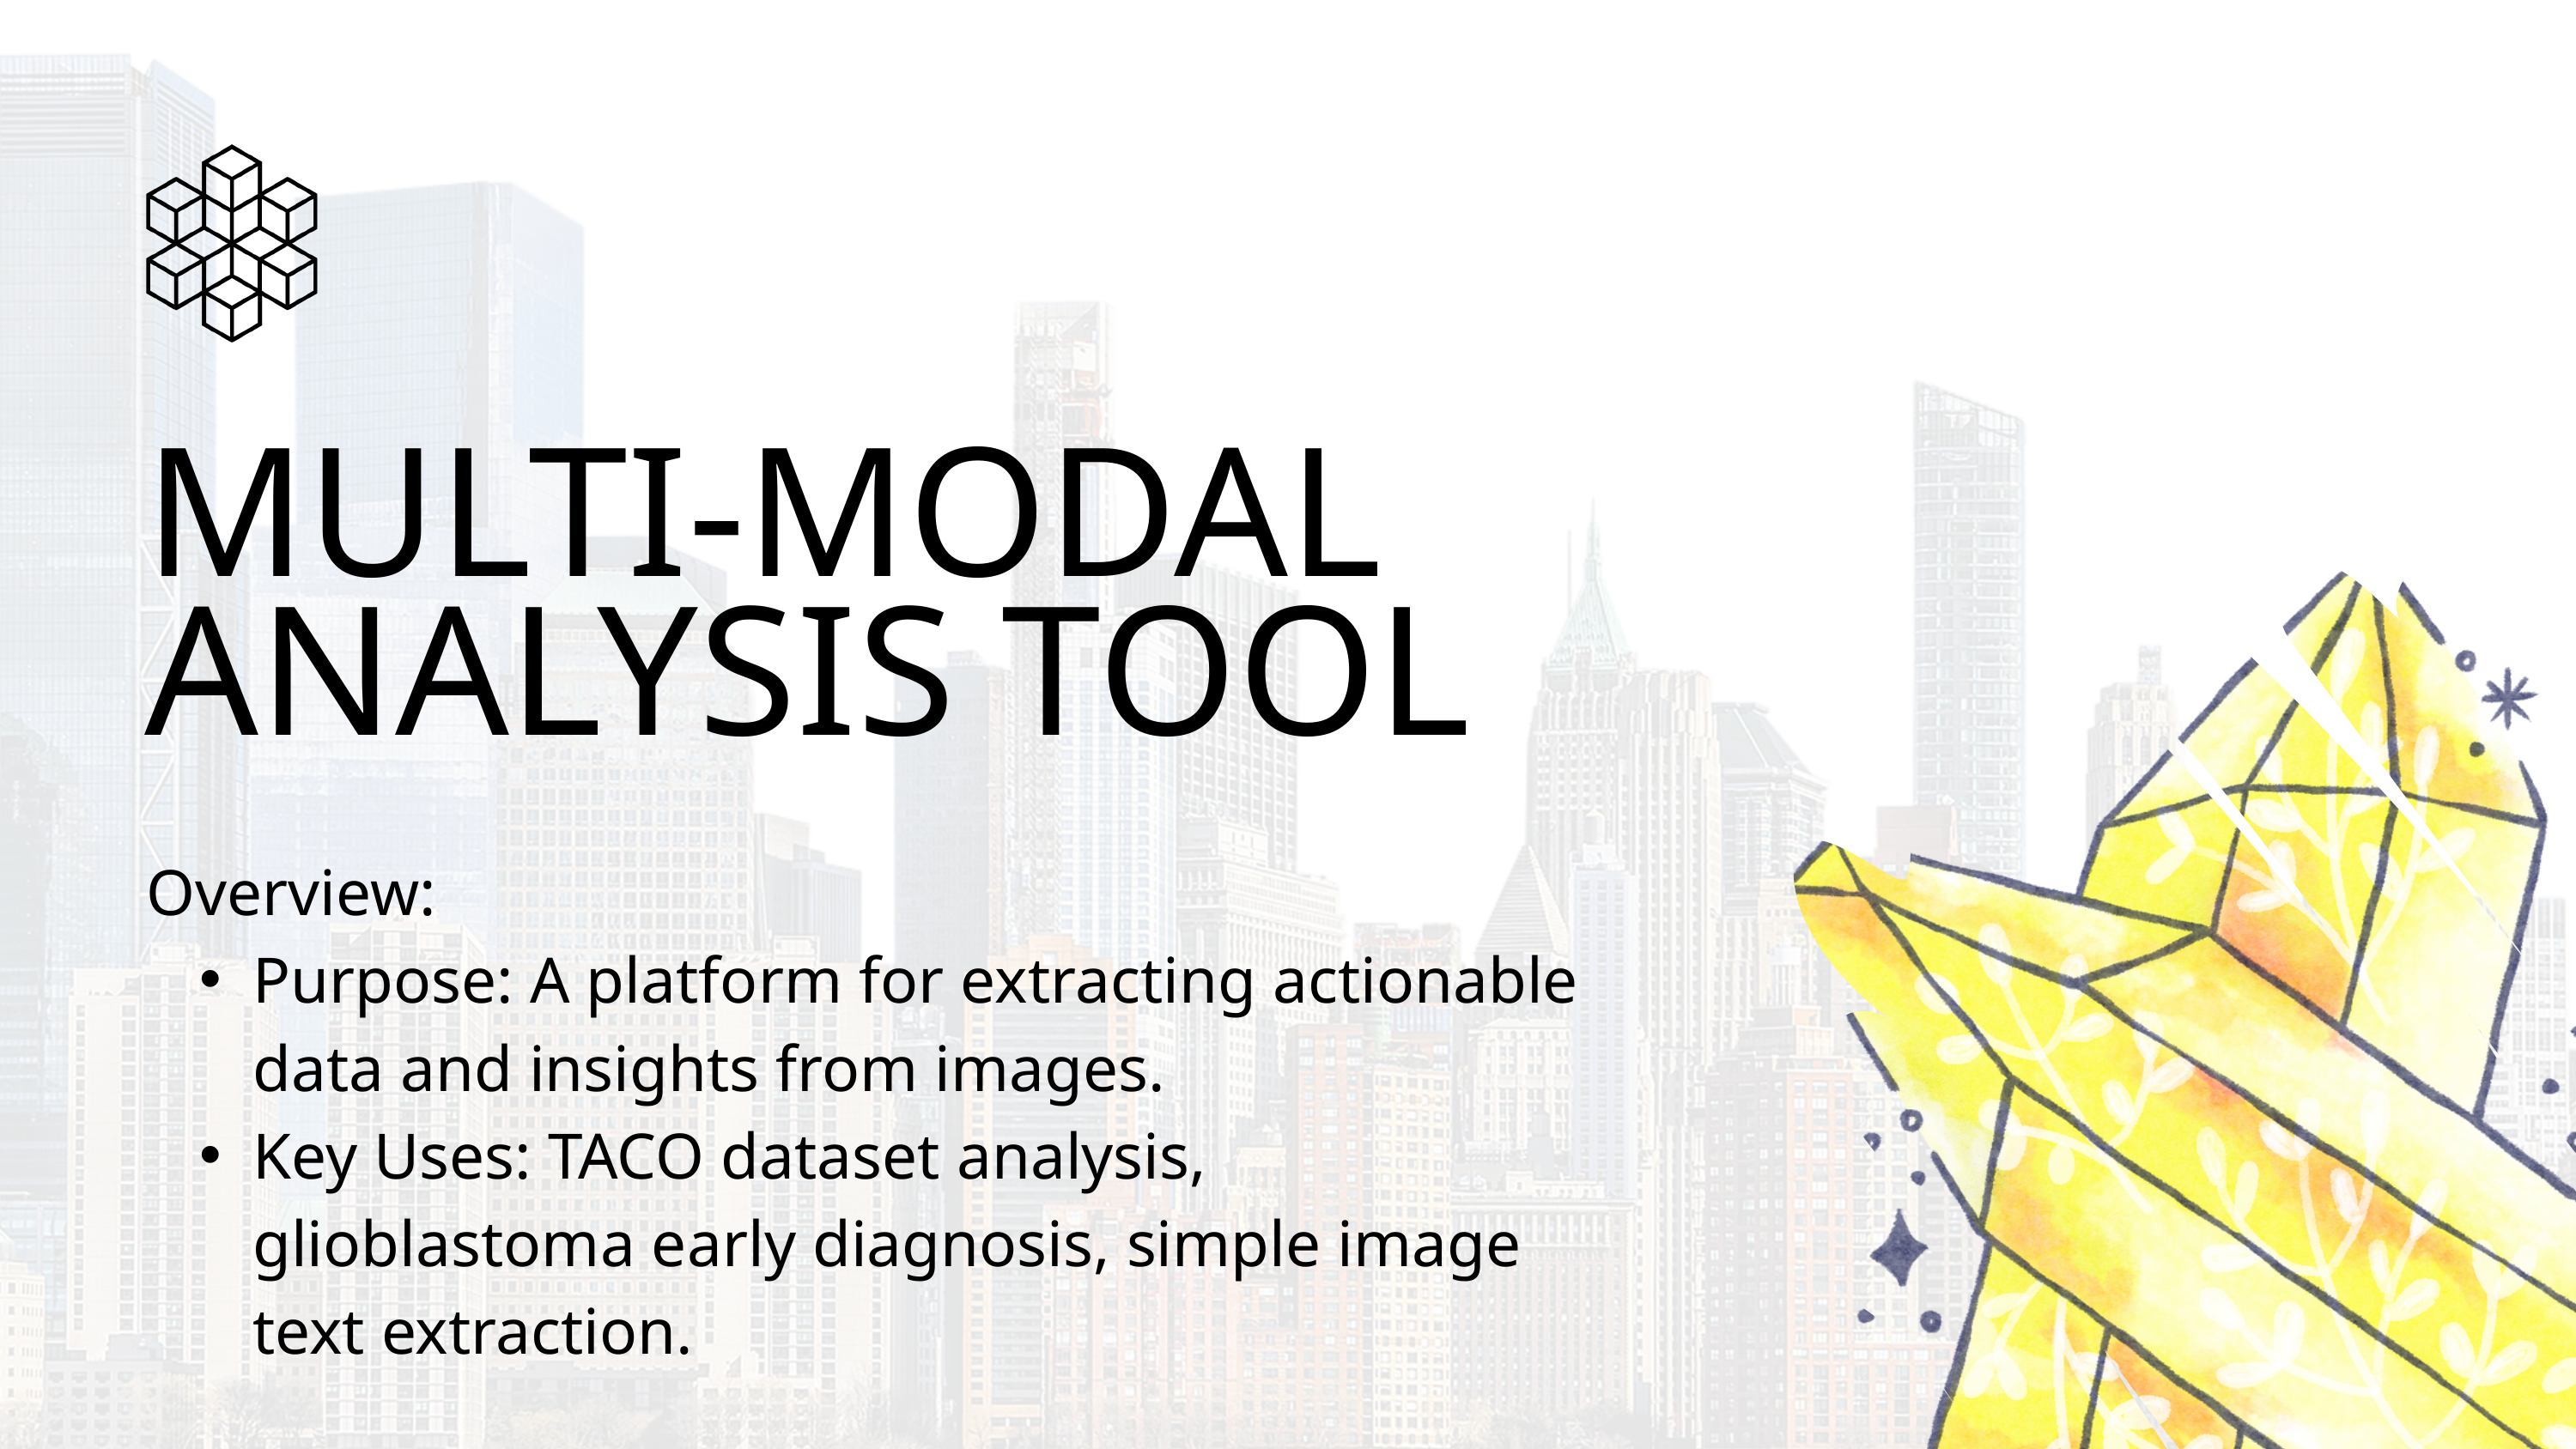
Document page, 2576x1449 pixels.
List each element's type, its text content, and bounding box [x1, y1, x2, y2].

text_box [1780, 543, 2576, 1449]
text_box Overview: Purpose: A platform for extracting actionable data and insights from images. Key Uses: TACO dataset analysis, glioblastoma early diagnosis, simple image text extraction. [146, 840, 1591, 1449]
text_box MULTI-MODAL ANALYSIS TOOL [144, 452, 1708, 772]
text_box [146, 144, 318, 343]
text_box [0, 52, 2576, 1449]
